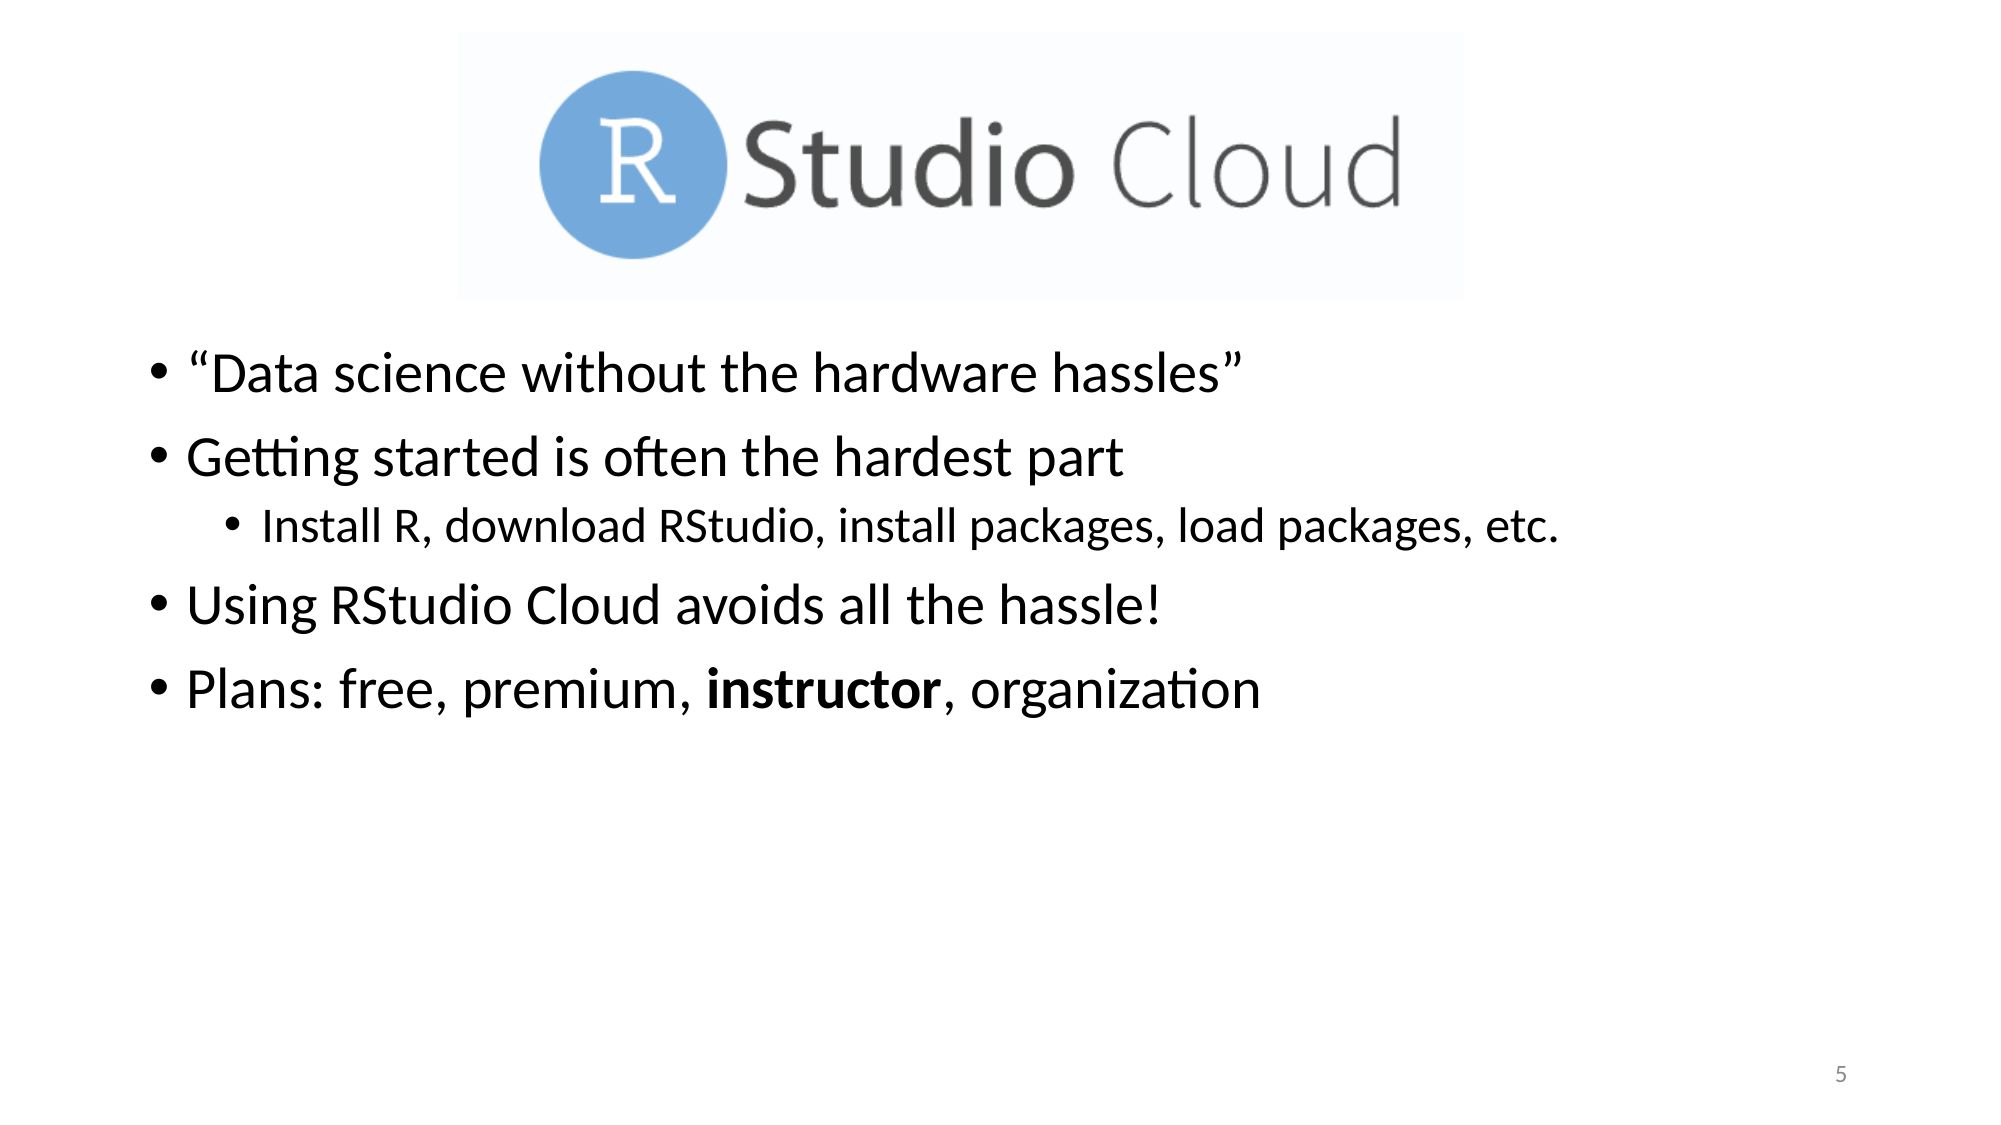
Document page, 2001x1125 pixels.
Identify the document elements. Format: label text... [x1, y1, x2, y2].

slide_number 5 [1412, 1042, 1863, 1103]
list “Data science without the hardware hassles” Getting started is often the hardest part Install R, download RStudio, install packages, load packages, etc. Using RStudio Cloud avoids all the hassle! Plans: free, premium, instructor, organization [133, 335, 1935, 1049]
picture [457, 32, 1464, 300]
